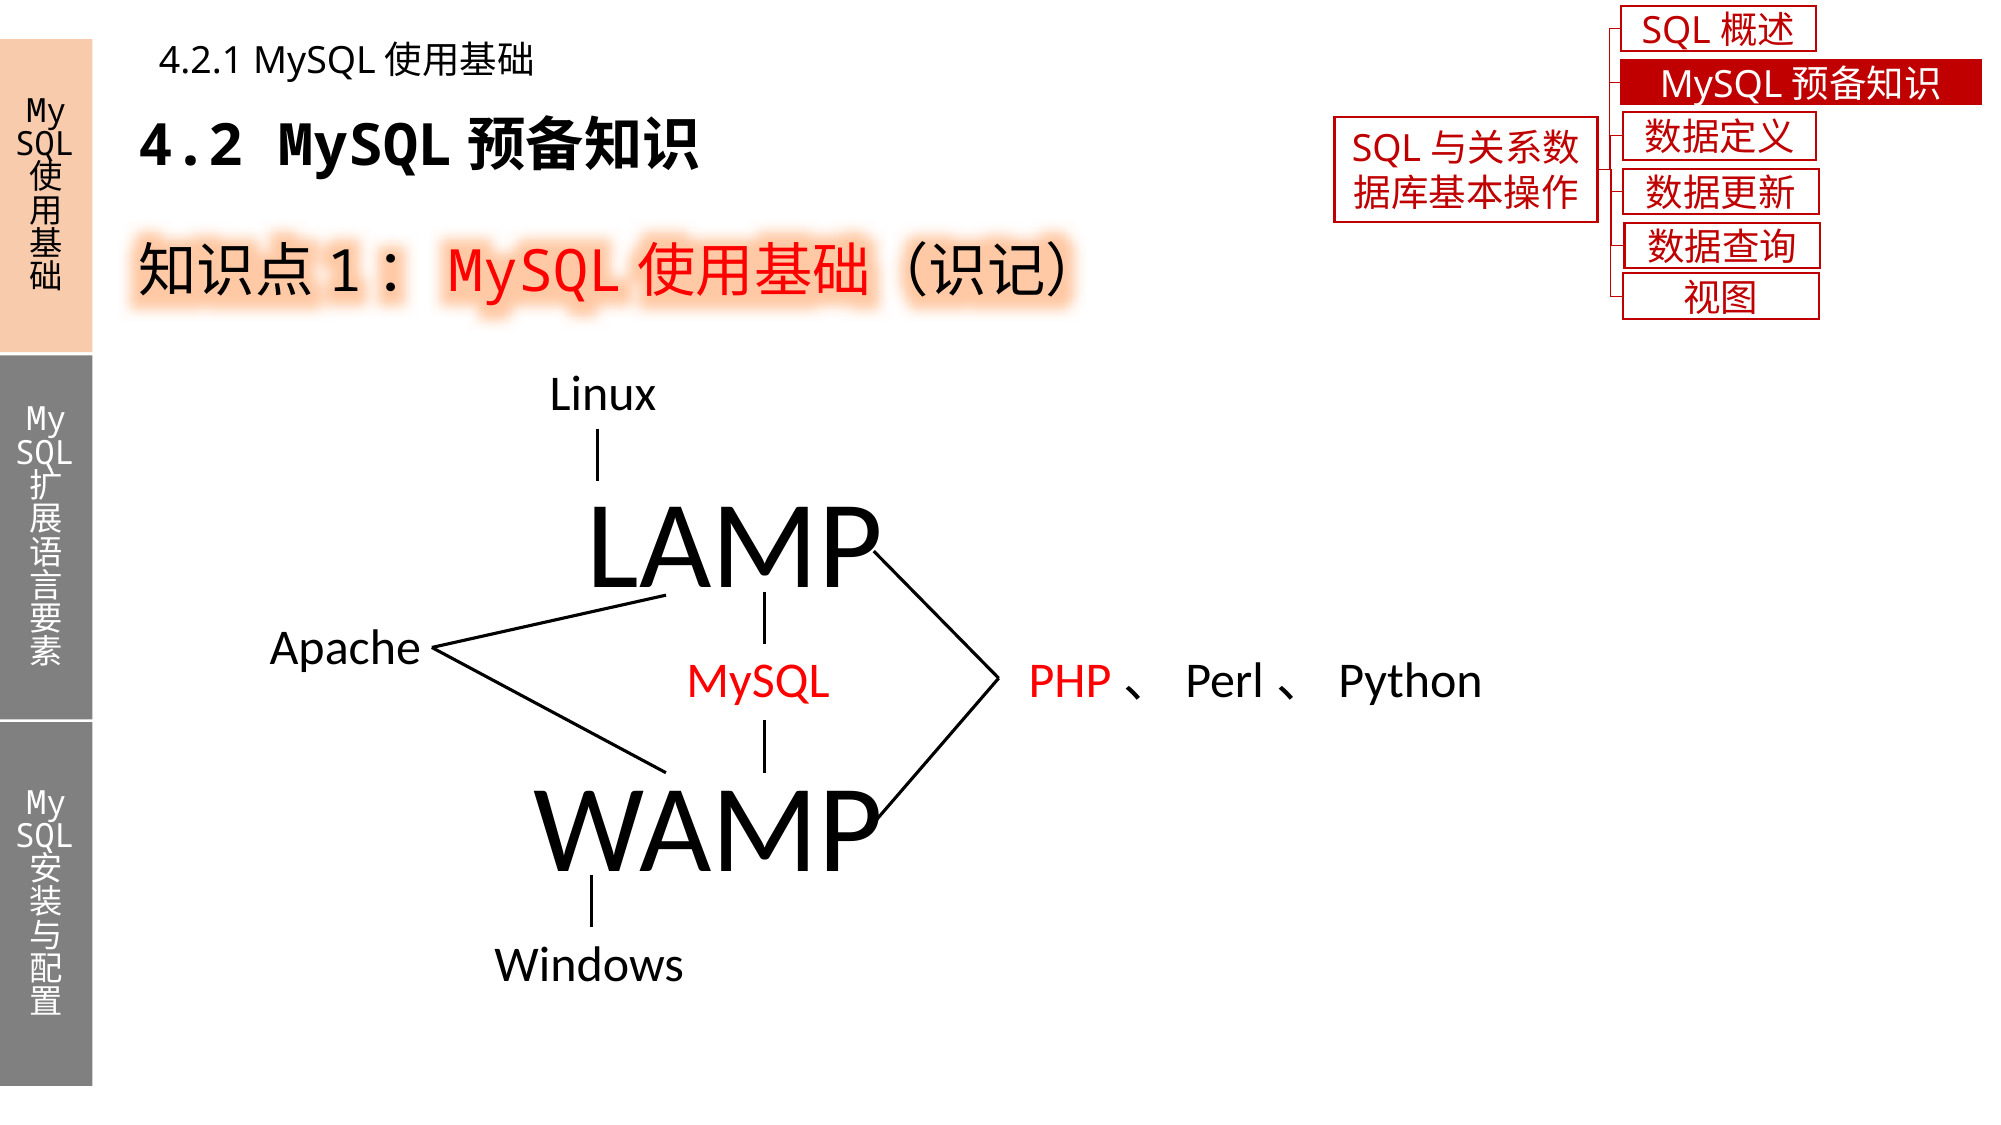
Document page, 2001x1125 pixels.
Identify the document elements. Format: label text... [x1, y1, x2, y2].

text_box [0, 38, 93, 1086]
text_box 数据定义 [1622, 111, 1817, 161]
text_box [873, 551, 999, 678]
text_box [1597, 28, 1621, 82]
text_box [1597, 135, 1623, 169]
text_box SQL概述 [1620, 5, 1817, 52]
text_box 4.2.1 MySQL使用基础 [144, 28, 550, 89]
text_box WAMP [498, 739, 898, 905]
text_box Windows [479, 924, 743, 999]
text_box MySQL [671, 640, 873, 716]
text_box Apache [254, 606, 431, 682]
text_box 4.2 MySQL预备知识 [120, 97, 1568, 166]
text_box Linux [534, 352, 798, 428]
text_box PHP、Perl、Python [1013, 640, 1524, 716]
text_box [1597, 169, 1623, 297]
text_box SQL与关系数据库基本操作 [1333, 116, 1597, 223]
text_box 知识点1：MySQL使用基础（识记） [120, 172, 1945, 329]
text_box 数据更新 [1623, 168, 1820, 215]
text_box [431, 595, 666, 647]
text_box 视图 [1622, 272, 1820, 320]
text_box 数据查询 [1623, 222, 1821, 269]
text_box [431, 647, 666, 773]
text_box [1597, 82, 1621, 135]
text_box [114, 166, 1954, 339]
text_box MySQL预备知识 [1621, 59, 1982, 105]
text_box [873, 678, 999, 823]
text_box 从表或视图中删除数据 [118, 170, 1949, 335]
text_box LAMP [498, 454, 898, 620]
